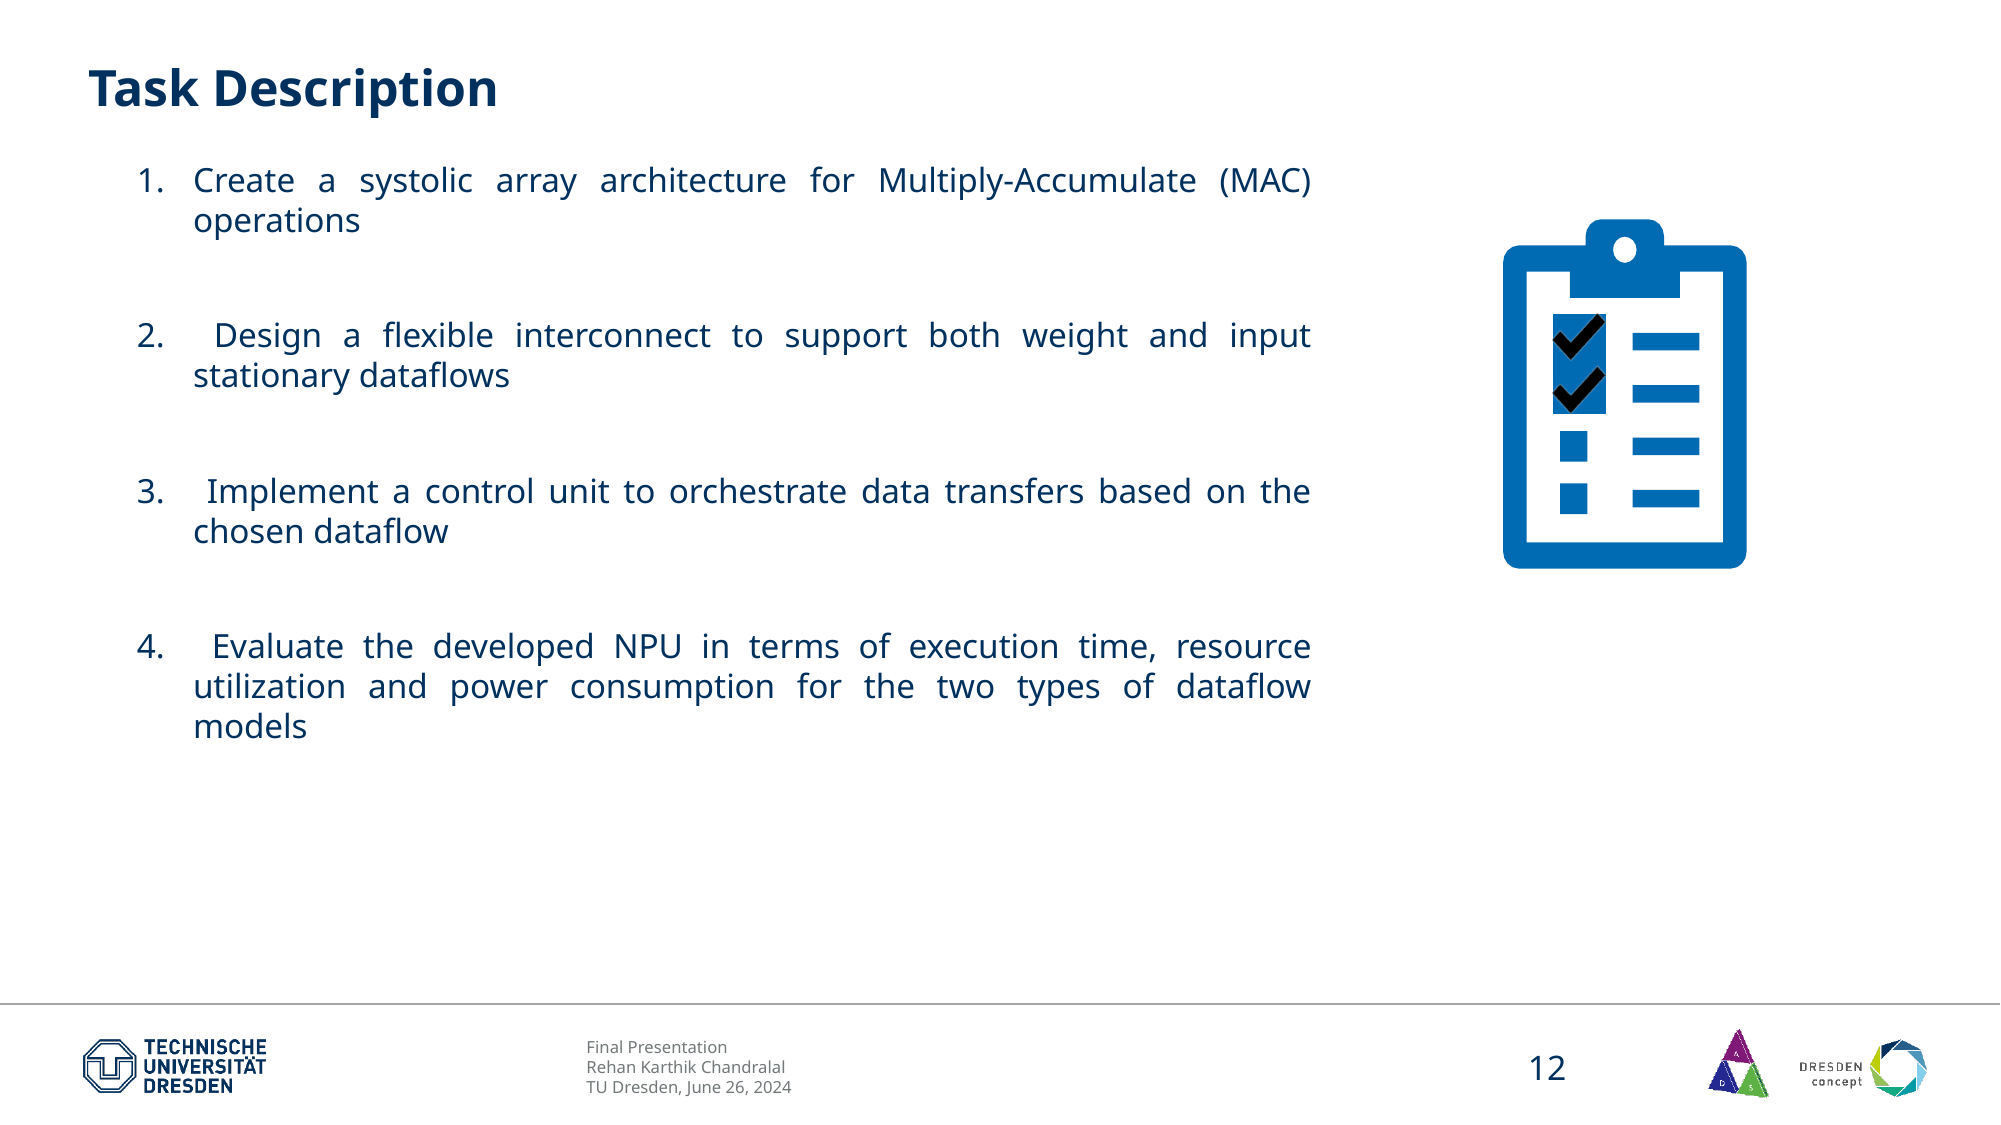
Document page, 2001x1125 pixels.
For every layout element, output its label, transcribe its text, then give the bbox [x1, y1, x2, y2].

picture [1800, 1039, 1927, 1097]
picture [1707, 1028, 1769, 1098]
picture [83, 1039, 266, 1093]
list Create a systolic array architecture for Multiply-Accumulate (MAC) operations Design a flexible interconnect to support both weight and input stationary dataflows Implement a control unit to orchestrate data transfers based on the chosen dataflow Evaluate the developed NPU in terms of execution time, resource utilization and power consumption for the two types of dataflow models [71, 158, 1314, 816]
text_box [1502, 219, 1747, 569]
title Task Description [88, 56, 1824, 169]
